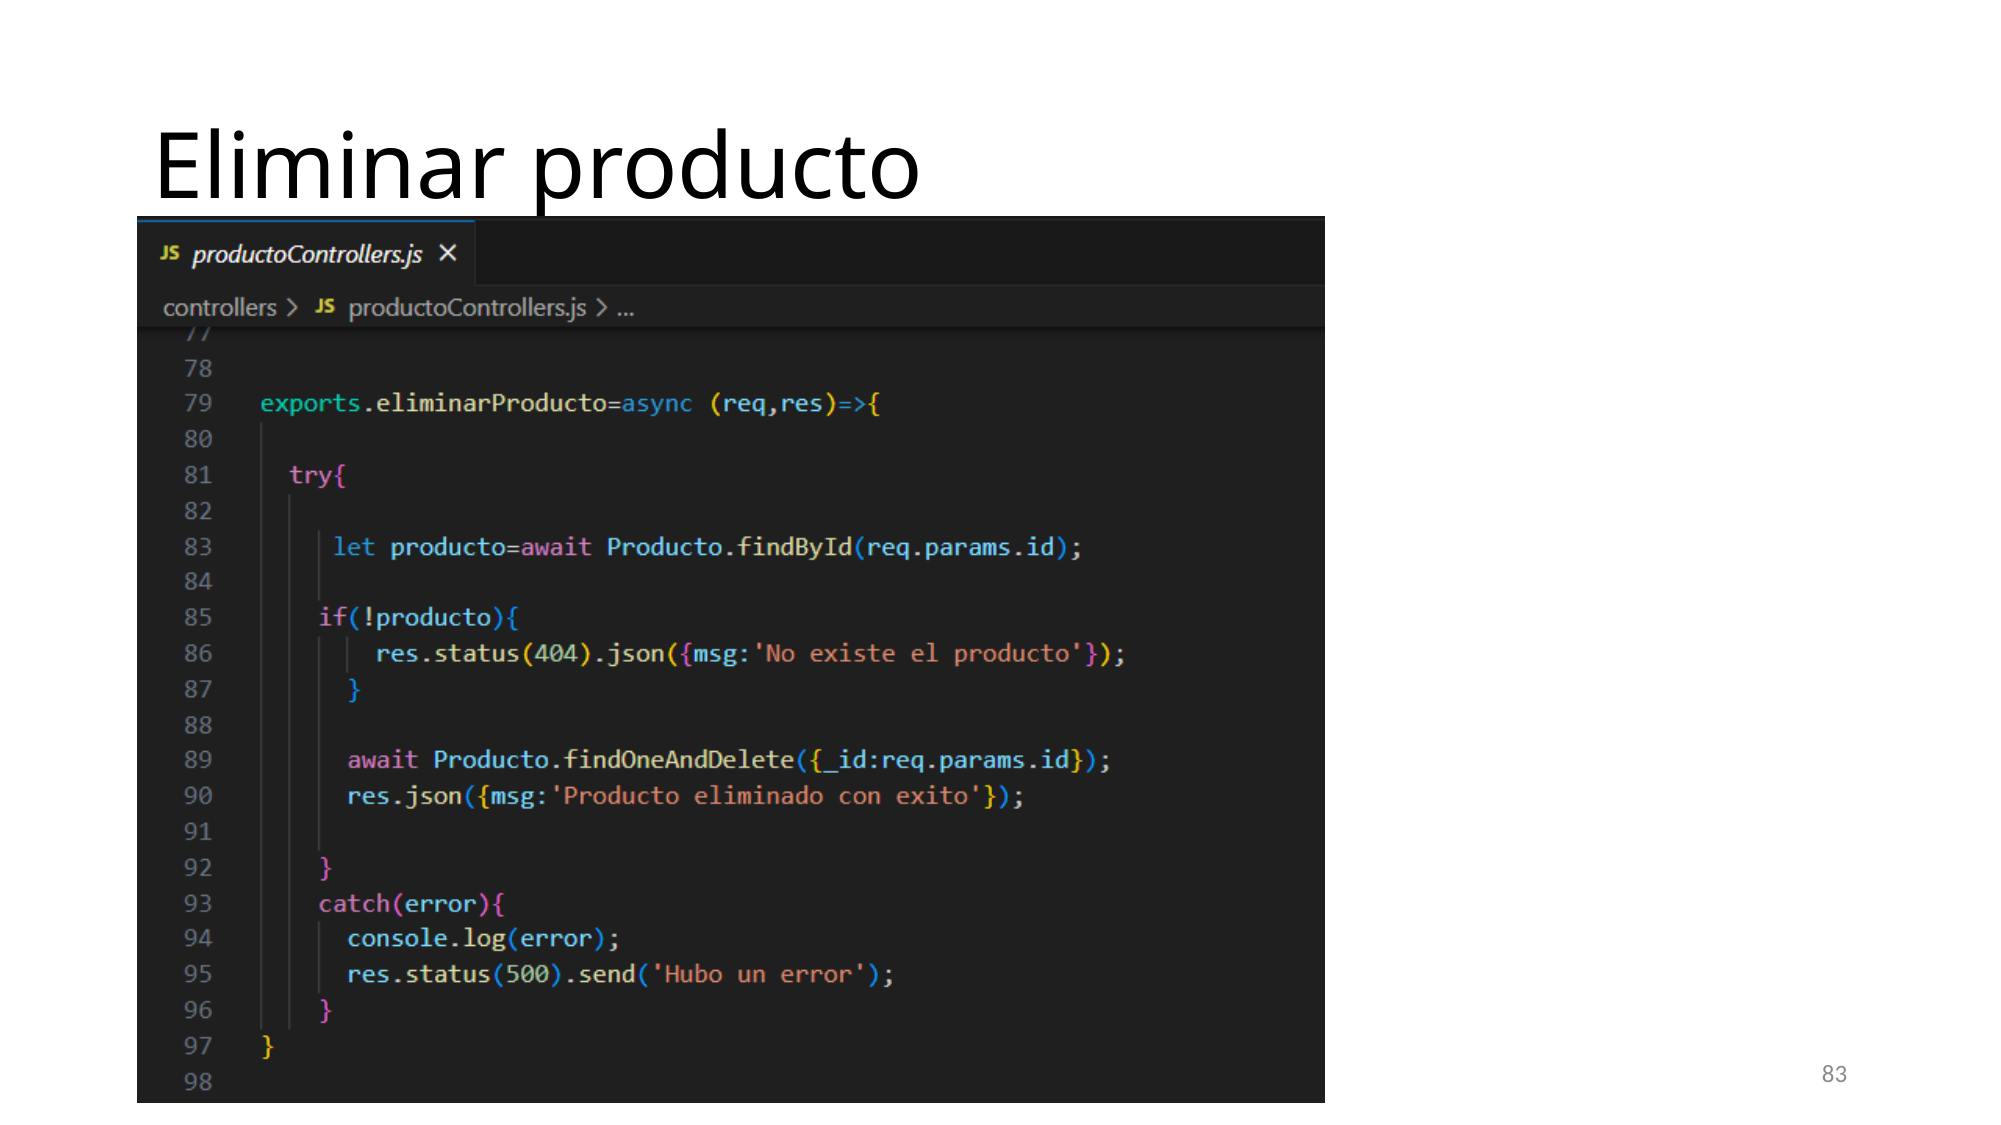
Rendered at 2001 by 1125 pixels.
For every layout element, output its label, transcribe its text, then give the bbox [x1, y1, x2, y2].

title Eliminar producto [137, 59, 1863, 278]
picture [137, 216, 1325, 1103]
slide_number 83 [1412, 1042, 1863, 1103]
